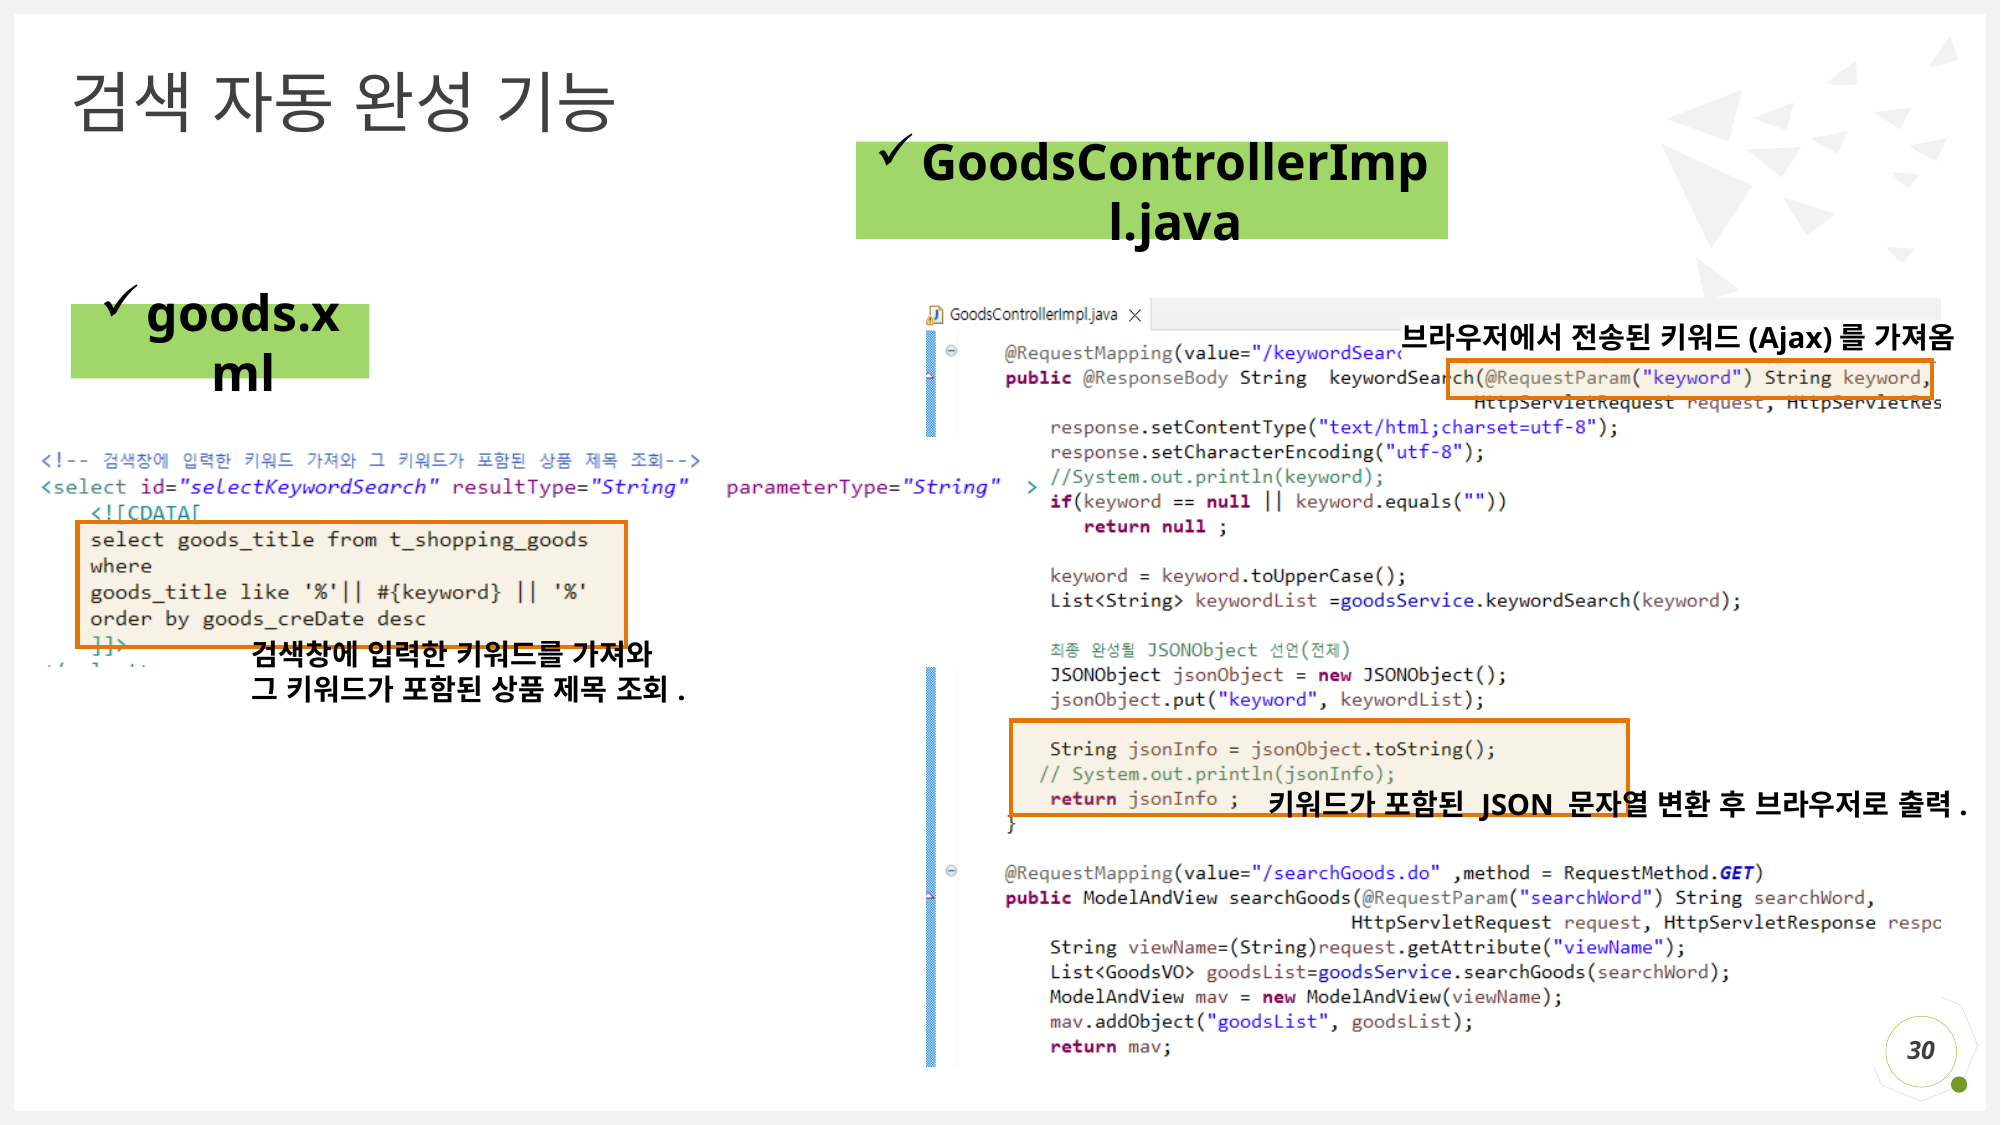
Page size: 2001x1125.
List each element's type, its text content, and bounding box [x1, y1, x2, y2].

picture [21, 298, 1941, 1067]
text_box goods.xml [70, 303, 370, 379]
slide_number 30 [1889, 1022, 1957, 1088]
text_box 브라우저에서 전송된 키워드(Ajax)를 가져옴 [1941, 319, 1971, 362]
text_box GoodsControllerImpl.java [855, 141, 1449, 240]
title 검색 자동 완성 기능 [70, 70, 1932, 142]
text_box 검색창에 입력한 키워드를 가져와 그 키워드가 포함된 상품 제목 조회. [251, 667, 608, 705]
